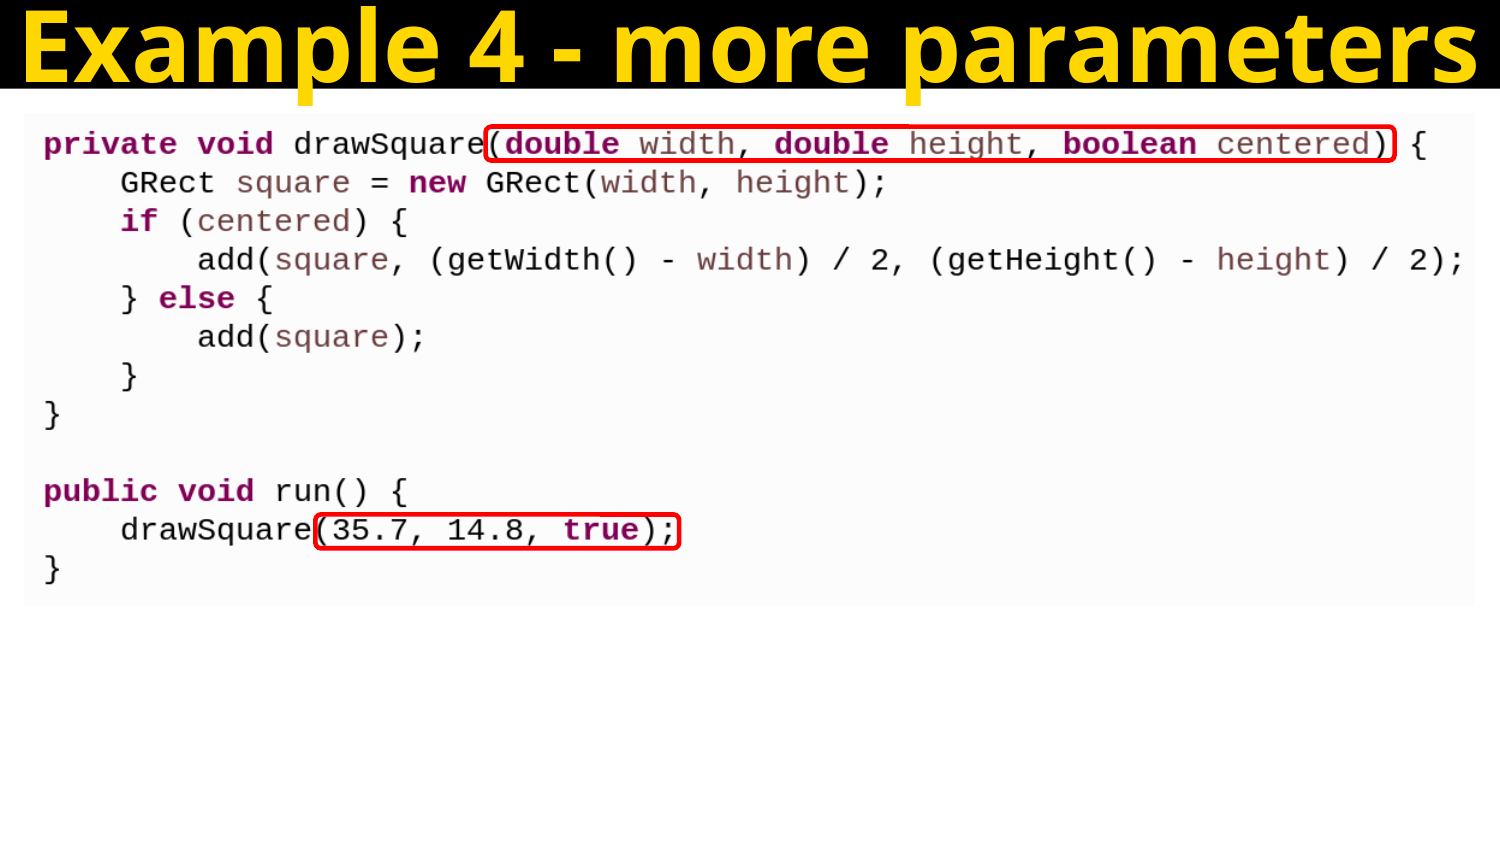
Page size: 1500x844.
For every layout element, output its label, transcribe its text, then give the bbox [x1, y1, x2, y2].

text_box Example 4 - more parameters [0, 0, 1500, 89]
picture [24, 113, 1476, 606]
